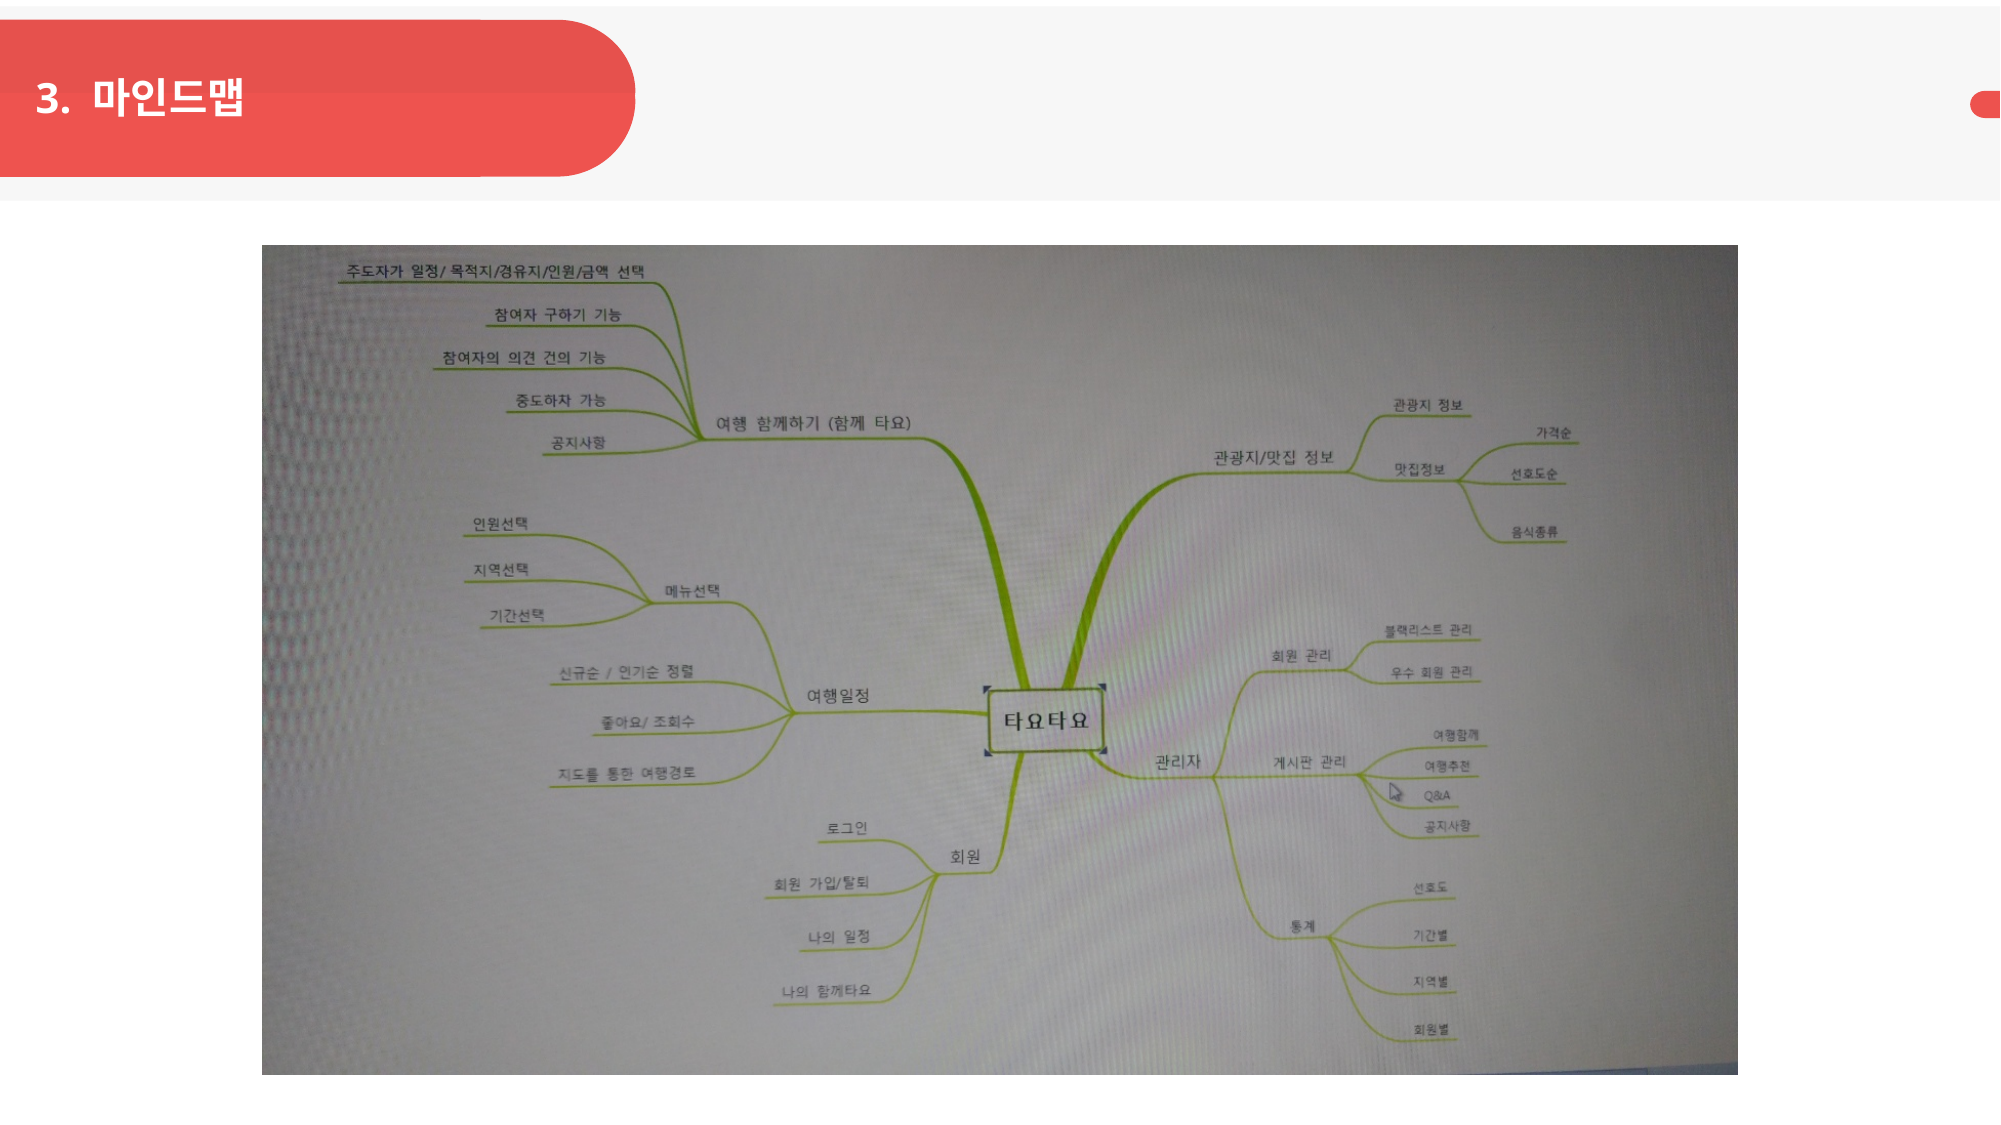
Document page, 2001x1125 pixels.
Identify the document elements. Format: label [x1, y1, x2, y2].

picture [262, 245, 1738, 1075]
text_box [0, 6, 2000, 201]
